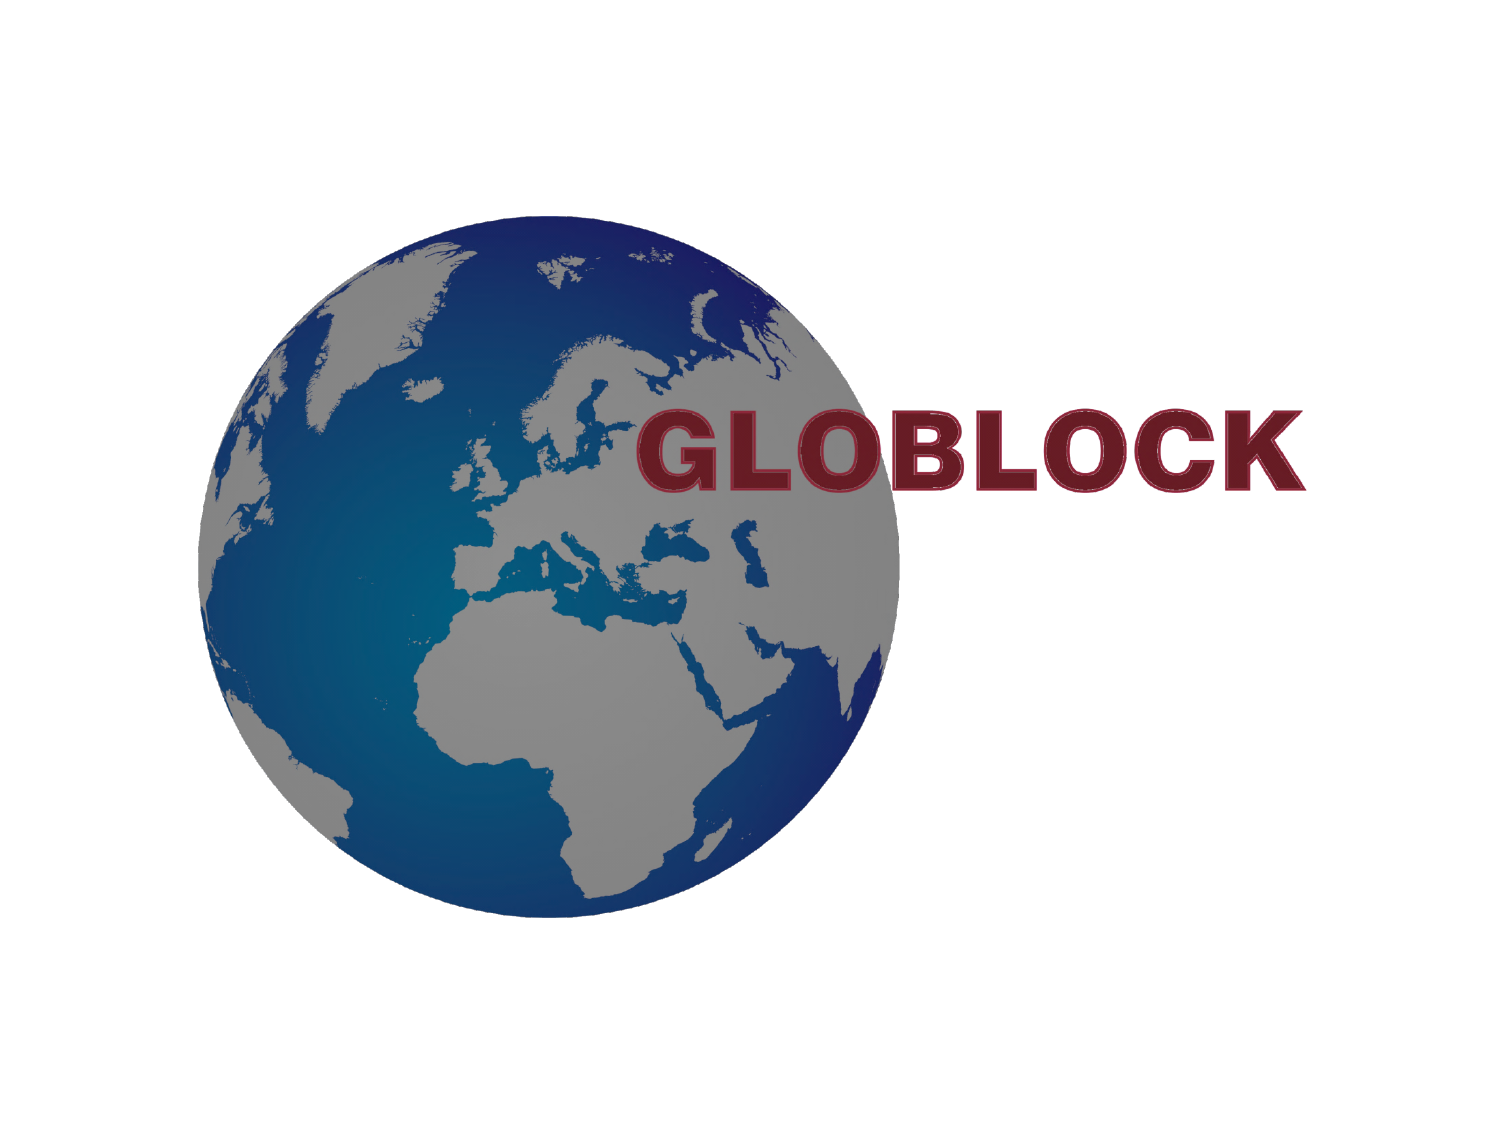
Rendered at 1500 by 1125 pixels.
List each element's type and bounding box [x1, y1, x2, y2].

picture [188, 205, 1312, 929]
